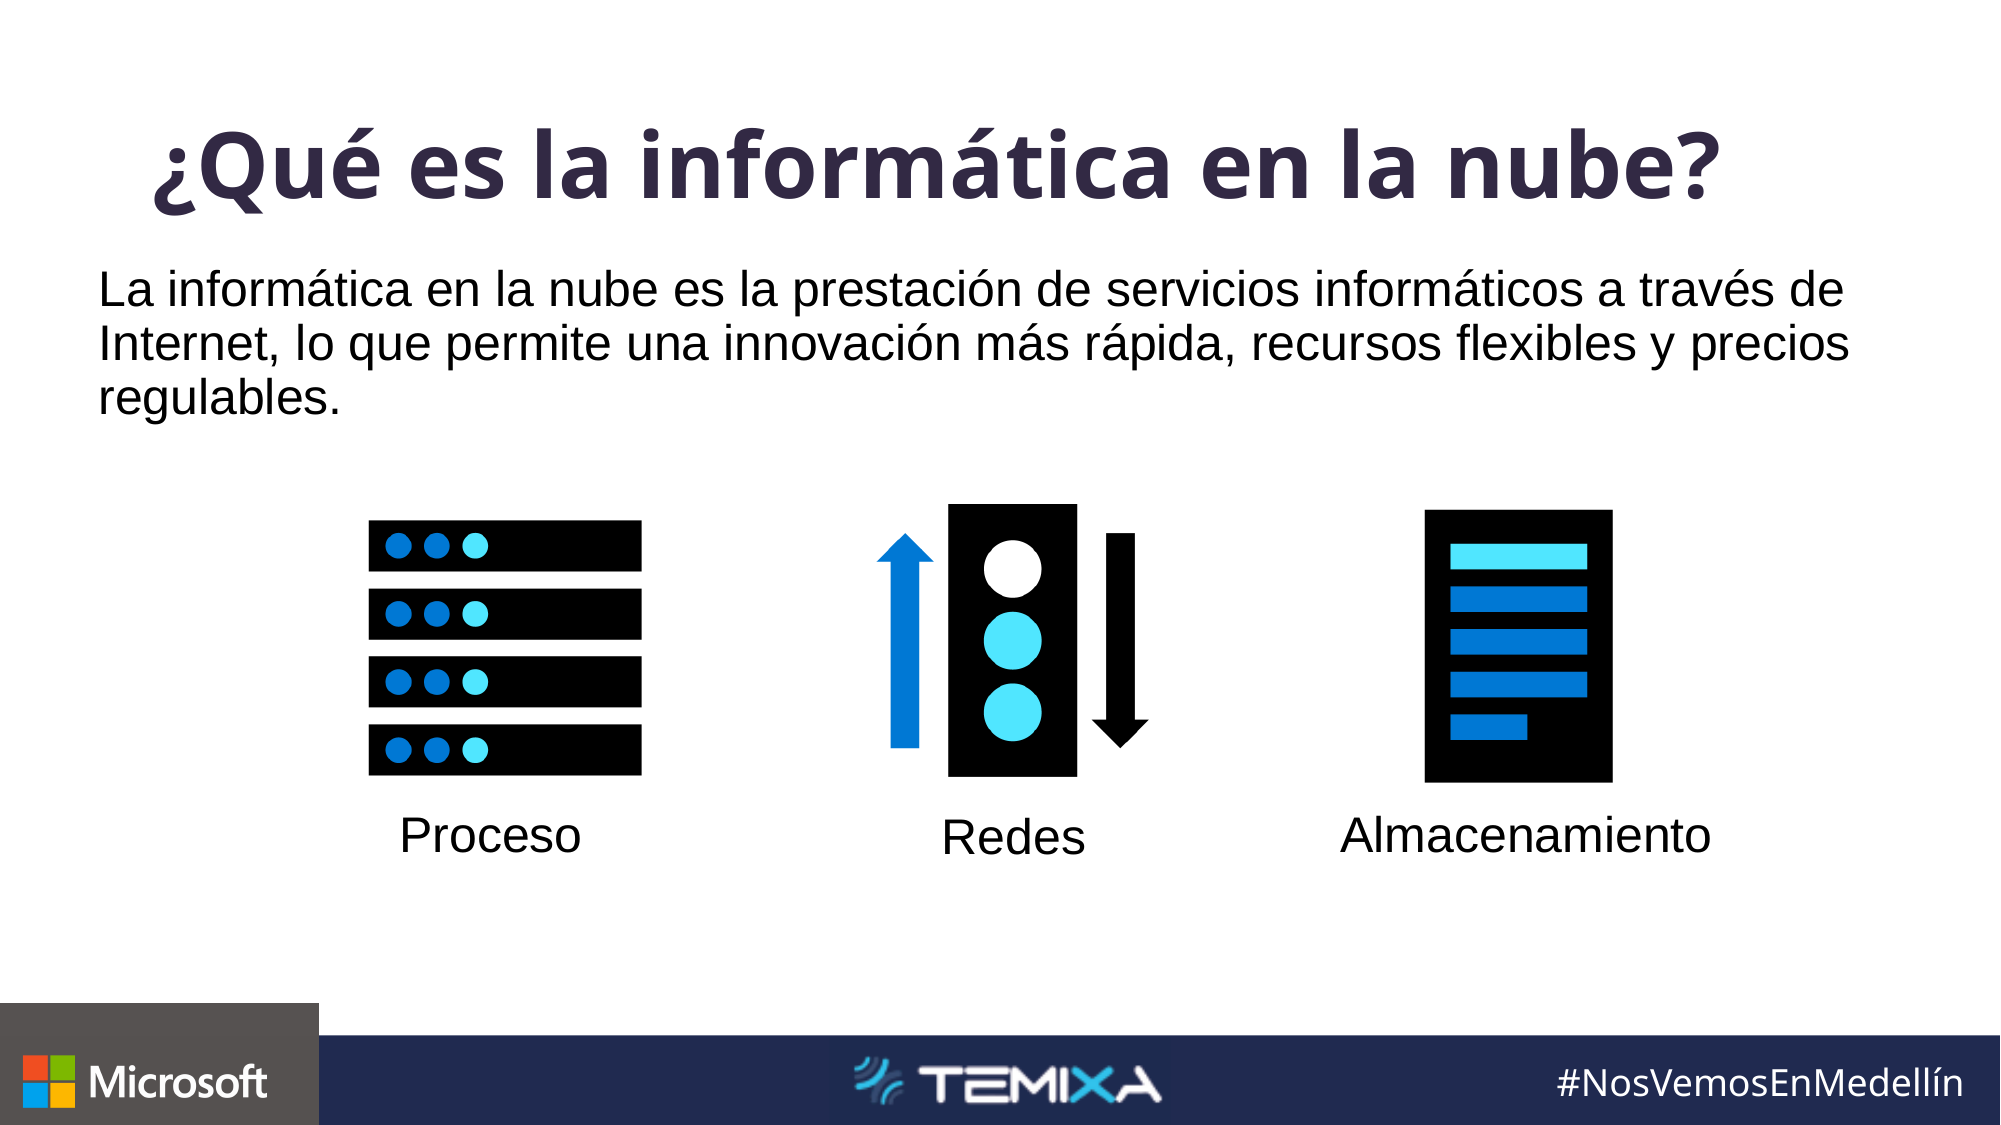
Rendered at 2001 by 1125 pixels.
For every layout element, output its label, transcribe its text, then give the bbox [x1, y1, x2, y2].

title ¿Qué es la informática en la nube? [137, 59, 1863, 239]
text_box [308, 504, 1769, 891]
picture [0, 1003, 319, 1125]
text_box La informática en la nube es la prestación de servicios informáticos a través de Internet, lo que permite una innovación más rápida, recursos flexibles y precios regulables. [68, 239, 1930, 450]
picture [829, 1037, 1171, 1125]
